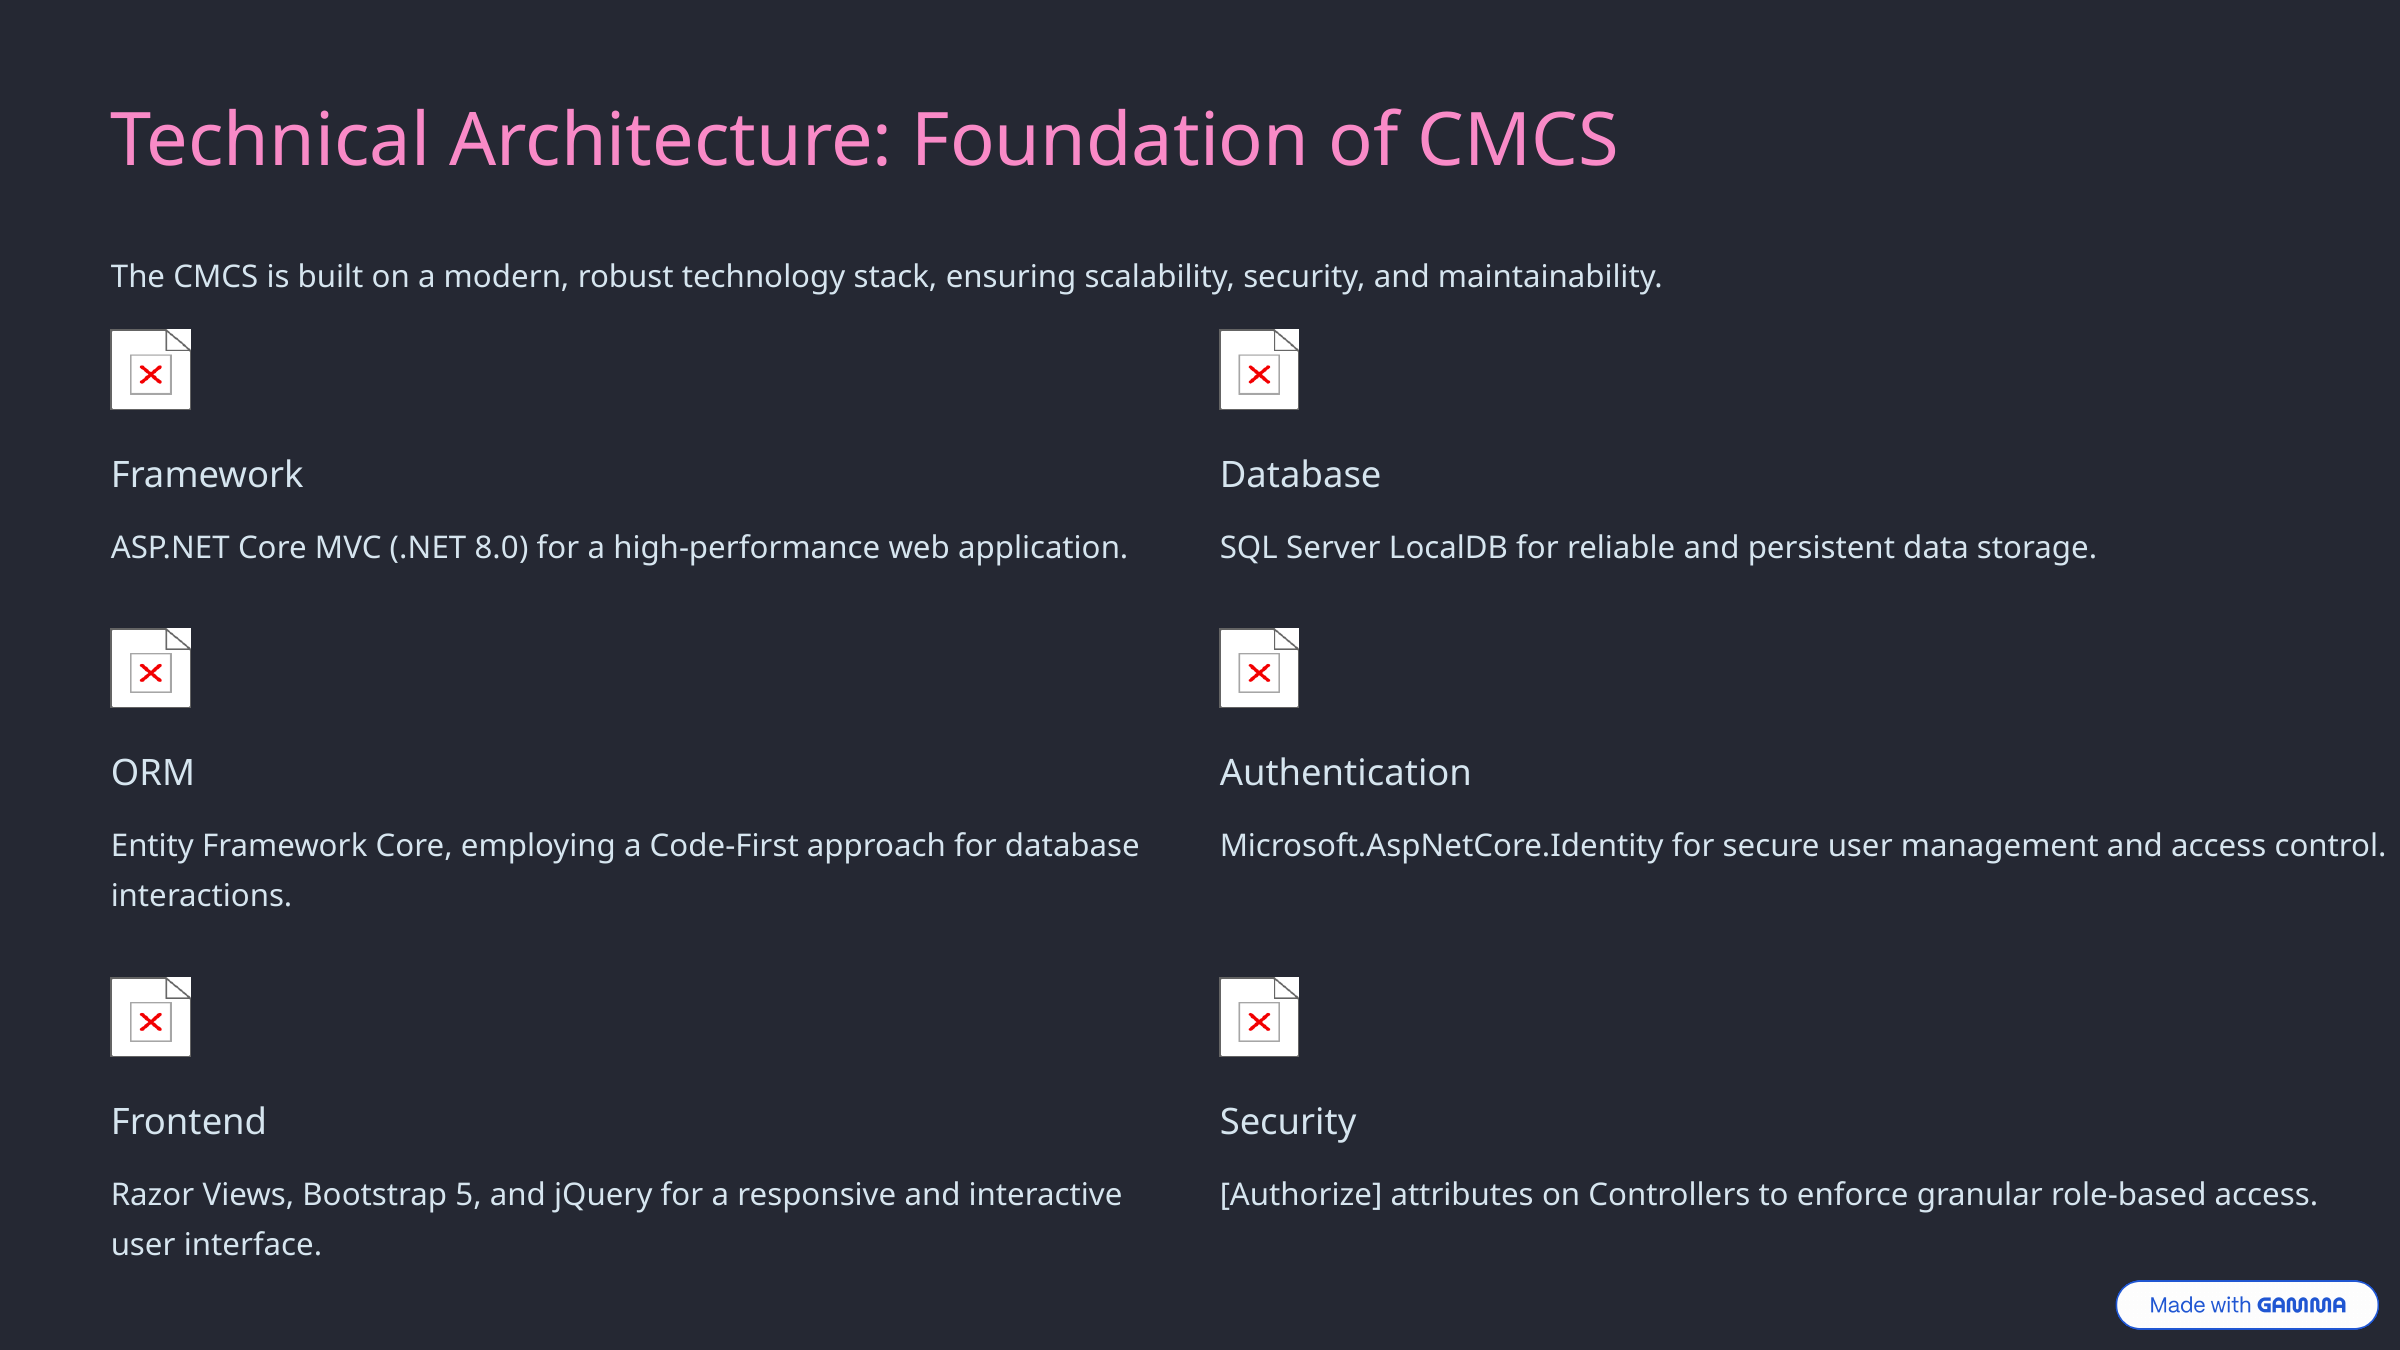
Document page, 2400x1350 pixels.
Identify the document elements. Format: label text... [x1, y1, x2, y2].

picture [1219, 628, 1299, 708]
text_box Entity Framework Core, employing a Code-First approach for database interactions. [110, 812, 1181, 915]
text_box Authentication [1219, 747, 1593, 794]
text_box SQL Server LocalDB for reliable and persistent data storage. [1219, 514, 2290, 565]
text_box [Authorize] attributes on Controllers to enforce granular role-based access. [1219, 1161, 2290, 1213]
picture [2106, 1271, 2389, 1339]
picture [1219, 977, 1299, 1057]
text_box Frontend [110, 1096, 484, 1143]
text_box The CMCS is built on a modern, robust technology stack, ensuring scalability, security, and maintainability. [110, 243, 2290, 295]
text_box Framework [110, 448, 484, 496]
text_box Razor Views, Bootstrap 5, and jQuery for a responsive and interactive user interface. [110, 1161, 1181, 1264]
picture [110, 329, 191, 410]
picture [1219, 329, 1299, 410]
text_box Security [1219, 1096, 1593, 1143]
text_box Microsoft.AspNetCore.Identity for secure user management and access control. [1219, 812, 2290, 864]
text_box ORM [110, 747, 484, 794]
text_box Technical Architecture: Foundation of CMCS [110, 87, 1657, 181]
picture [110, 977, 191, 1057]
text_box ASP.NET Core MVC (.NET 8.0) for a high-performance web application. [110, 514, 1181, 565]
picture [110, 628, 191, 708]
text_box Database [1219, 448, 1593, 496]
